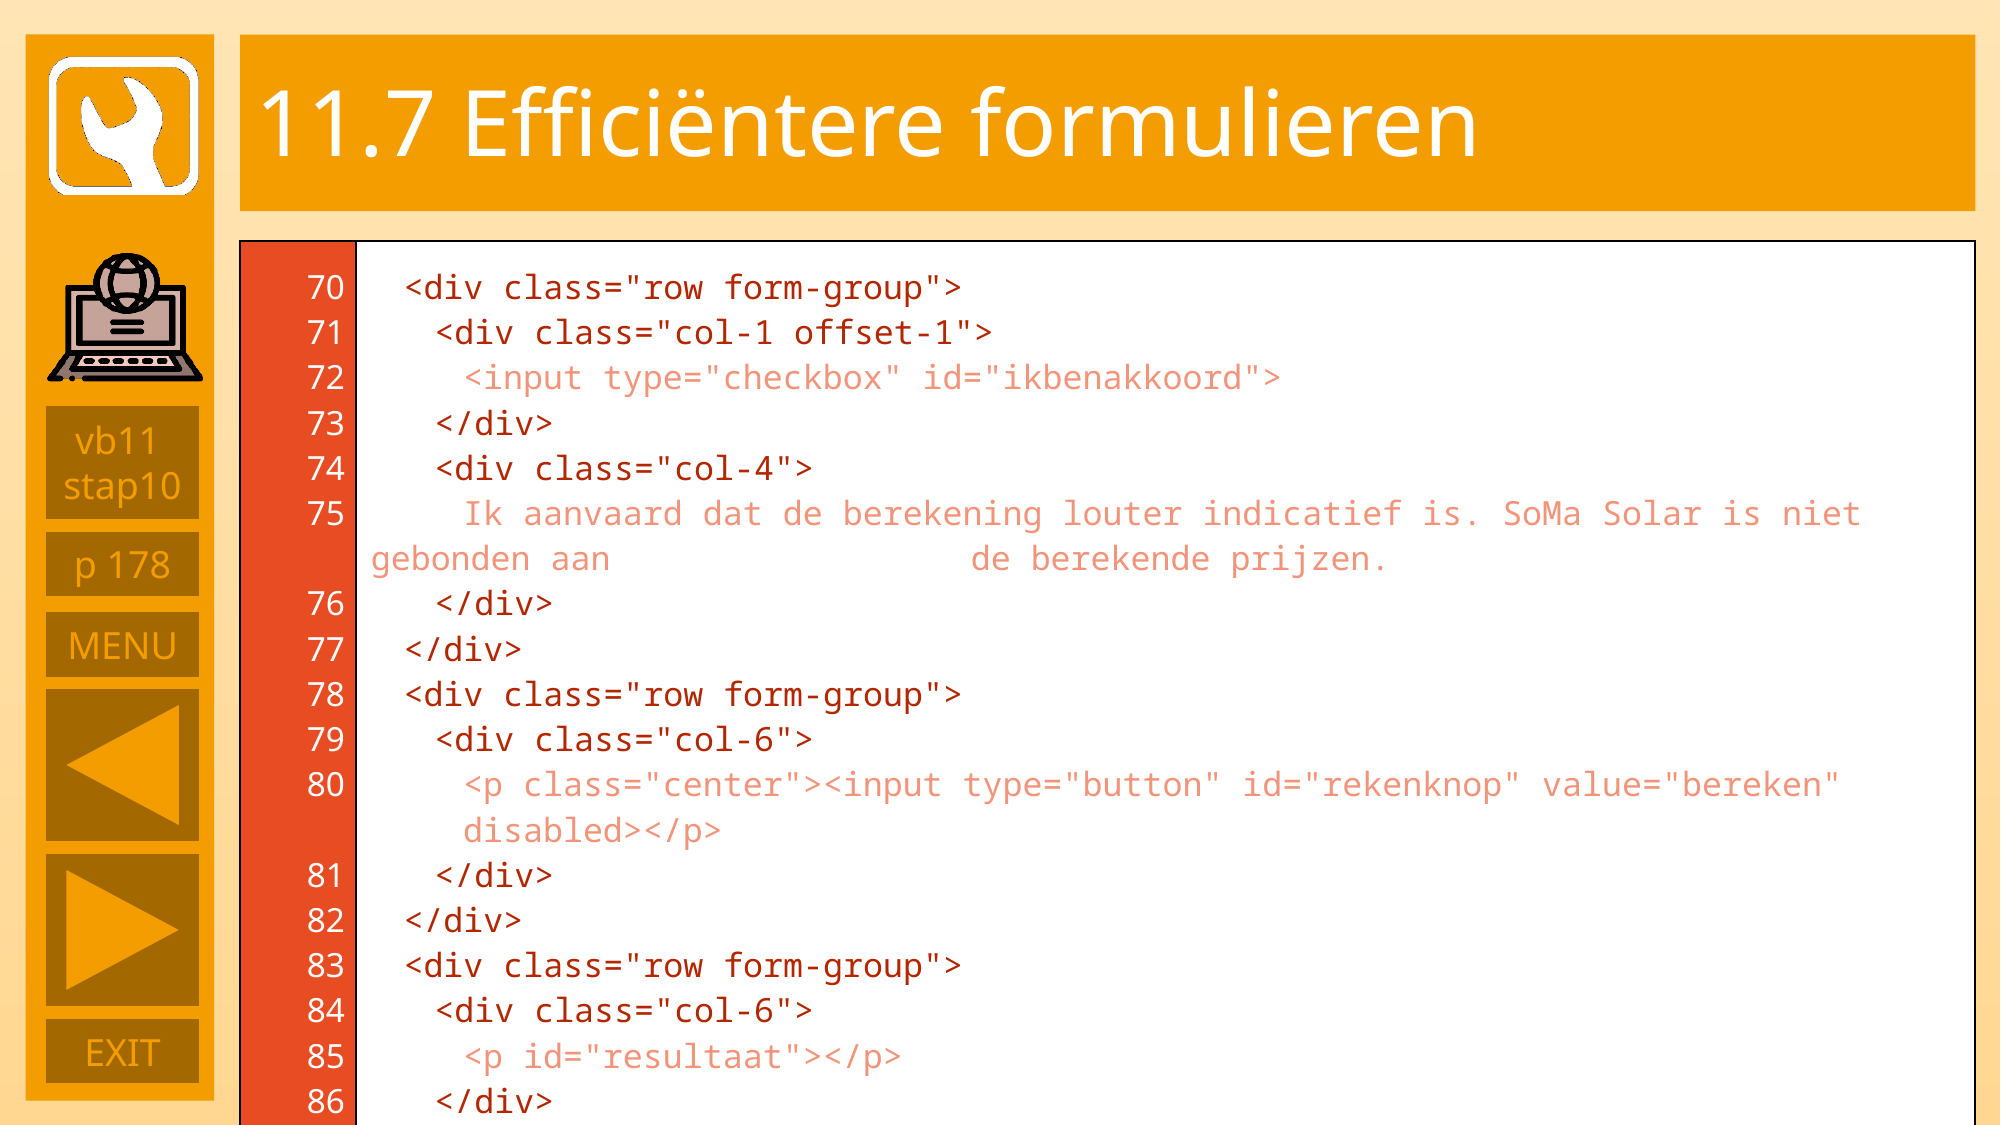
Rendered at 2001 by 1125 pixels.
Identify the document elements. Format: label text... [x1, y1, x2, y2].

title 11.7 Efficiëntere formulieren [240, 34, 1976, 212]
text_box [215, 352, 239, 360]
text_box [215, 193, 240, 199]
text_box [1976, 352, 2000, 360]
text_box [64, 703, 180, 827]
table_header 70 71 72 73 74 75 76 77 78 79 80 81 82 83 84 85 86 87 88 [241, 242, 355, 1125]
text_box MENU [46, 612, 199, 677]
text_box EXIT [46, 1019, 199, 1083]
text_box [0, 172, 25, 176]
text_box [25, 33, 215, 1102]
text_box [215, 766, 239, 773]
text_box [0, 193, 25, 199]
picture [47, 55, 199, 195]
text_box [1976, 193, 2000, 199]
text_box [46, 854, 199, 1006]
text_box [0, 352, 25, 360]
picture [47, 245, 203, 388]
text_box [65, 868, 181, 992]
text_box [1976, 172, 2000, 176]
text_box [46, 689, 199, 841]
text_box [215, 172, 240, 176]
table_header <div class="row form-group"> <div class="col-1 offset-1"> <input type="checkbox" id="ikbenakkoord"> </div> <div class="col-4"> Ik aanvaard dat de berekening louter indicatief is. SoMa Solar is niet gebonden aan de berekende prijzen. </div> </div> <div class="row form-group"> <div class="col-6"> <p class="center"><input type="button" id="rekenknop" value="bereken" disabled></p> </div> </div> <div class="row form-group"> <div class="col-6"> <p id="resultaat"></p> </div> </div> </form> [357, 242, 1974, 1125]
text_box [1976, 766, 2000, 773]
text_box vb11 stap10 [46, 406, 199, 519]
text_box p 178 [46, 532, 199, 596]
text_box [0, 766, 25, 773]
